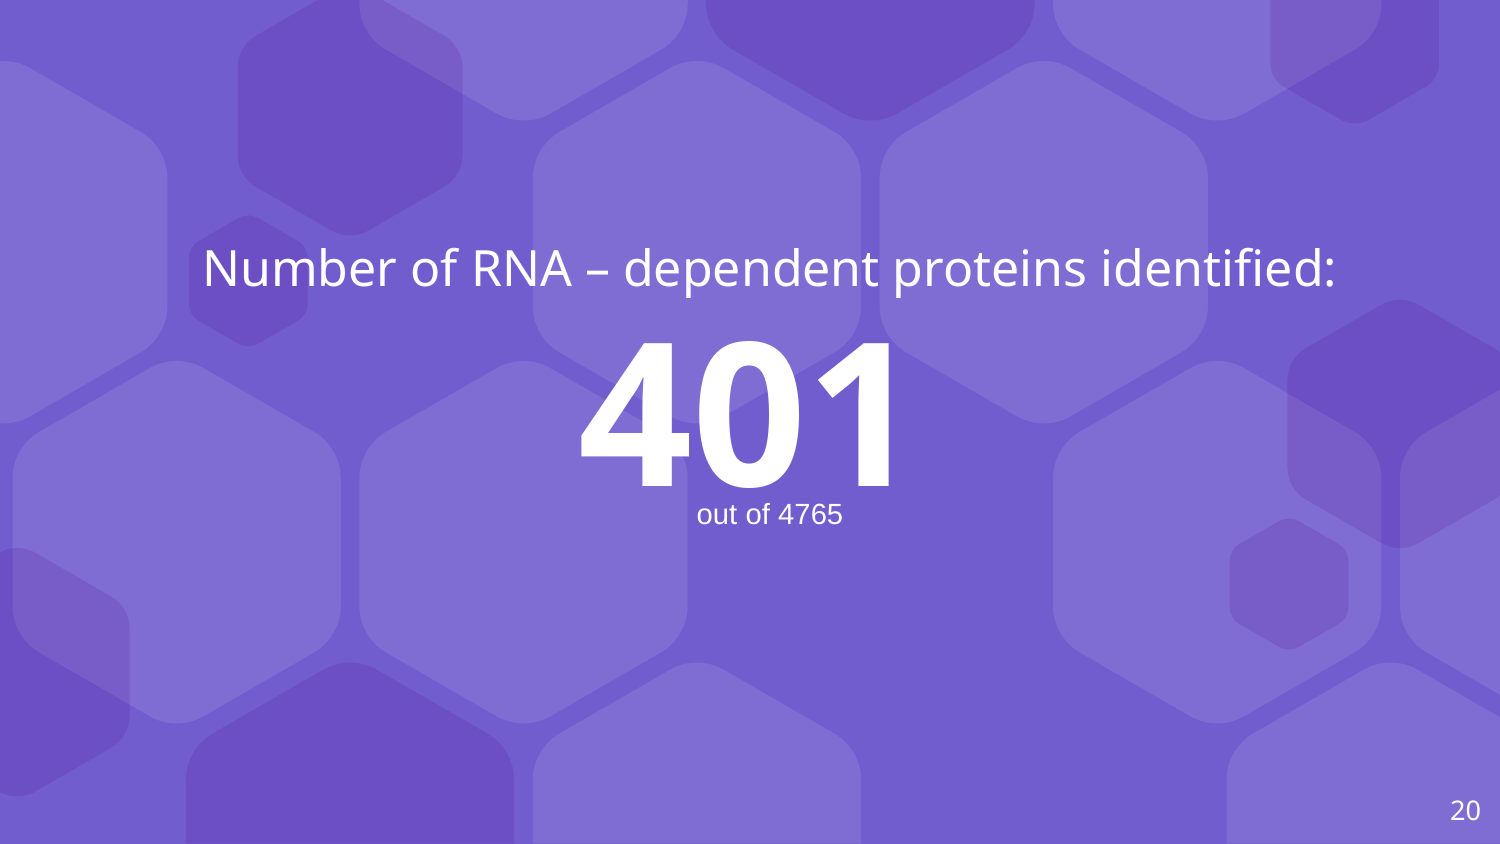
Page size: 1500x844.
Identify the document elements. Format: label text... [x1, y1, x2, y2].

title 401 [140, 326, 1360, 517]
slide_number 20 [1391, 779, 1482, 844]
text_box out of 4765 [296, 487, 1244, 538]
subtitle Number of RNA – dependent proteins identified: [160, 227, 1380, 356]
